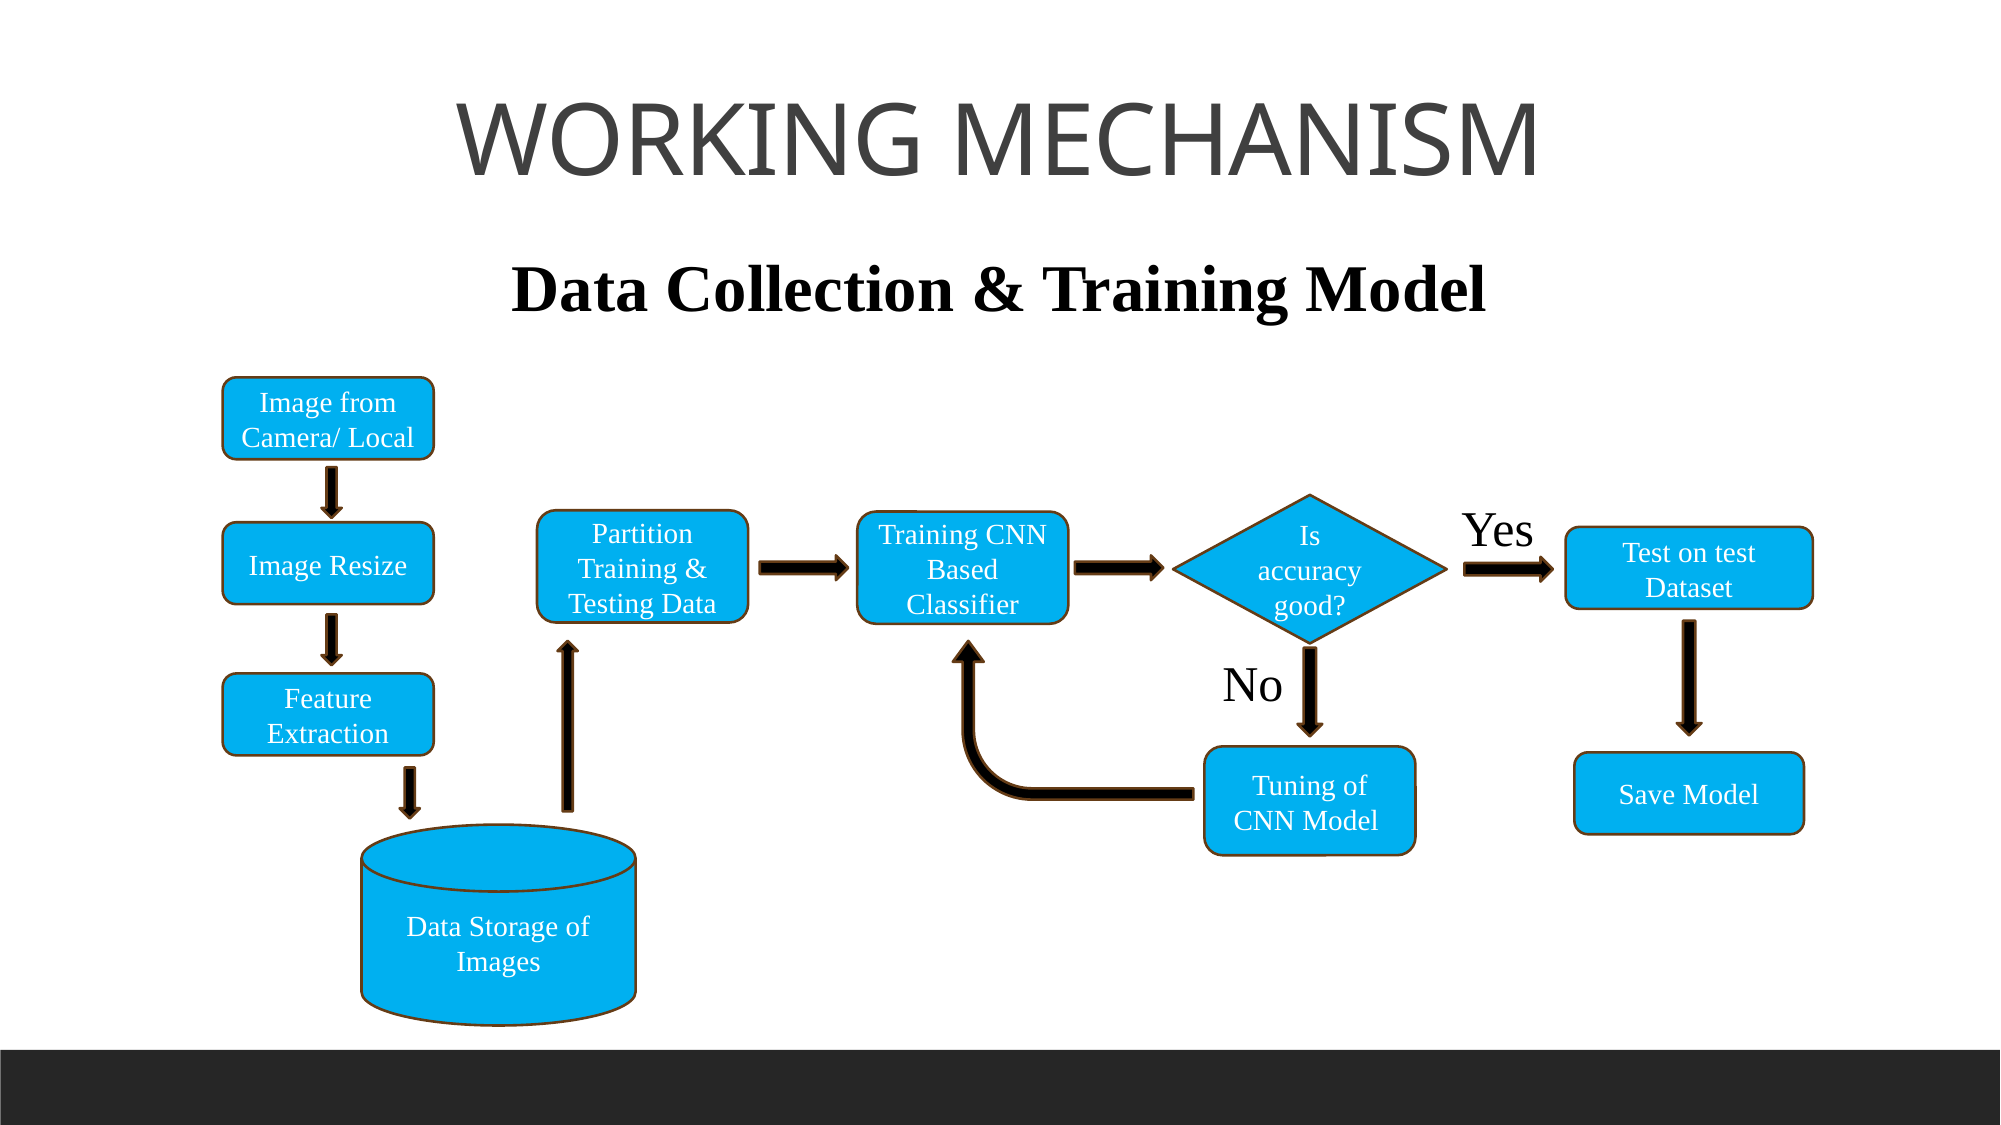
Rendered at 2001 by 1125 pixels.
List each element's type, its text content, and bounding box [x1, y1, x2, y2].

text_box Feature Extraction [221, 672, 436, 757]
text_box [951, 639, 1195, 801]
text_box Data Collection & Training Model [371, 237, 1629, 333]
text_box Tuning of CNN Model [1203, 745, 1417, 857]
text_box [758, 554, 850, 582]
text_box [320, 465, 343, 519]
text_box Partition Training & Testing Data [535, 508, 750, 624]
text_box WORKING MECHANISM [174, 66, 1825, 205]
text_box [1296, 719, 1324, 738]
text_box [320, 613, 343, 667]
text_box [1675, 619, 1703, 737]
text_box [1463, 564, 1554, 583]
text_box No [1185, 643, 1321, 719]
text_box [556, 639, 579, 813]
text_box Test on test Dataset [1564, 525, 1815, 611]
text_box [398, 766, 422, 820]
text_box Save Model [1573, 751, 1806, 836]
text_box Training CNN Based Classifier [855, 510, 1070, 626]
text_box Data Storage of Images [360, 823, 637, 1027]
text_box Image from Camera/ Local [221, 376, 436, 461]
text_box [1073, 554, 1165, 582]
text_box Is accuracy good? [1171, 493, 1449, 643]
text_box Image Resize [221, 520, 436, 606]
text_box Yes [1430, 489, 1566, 564]
